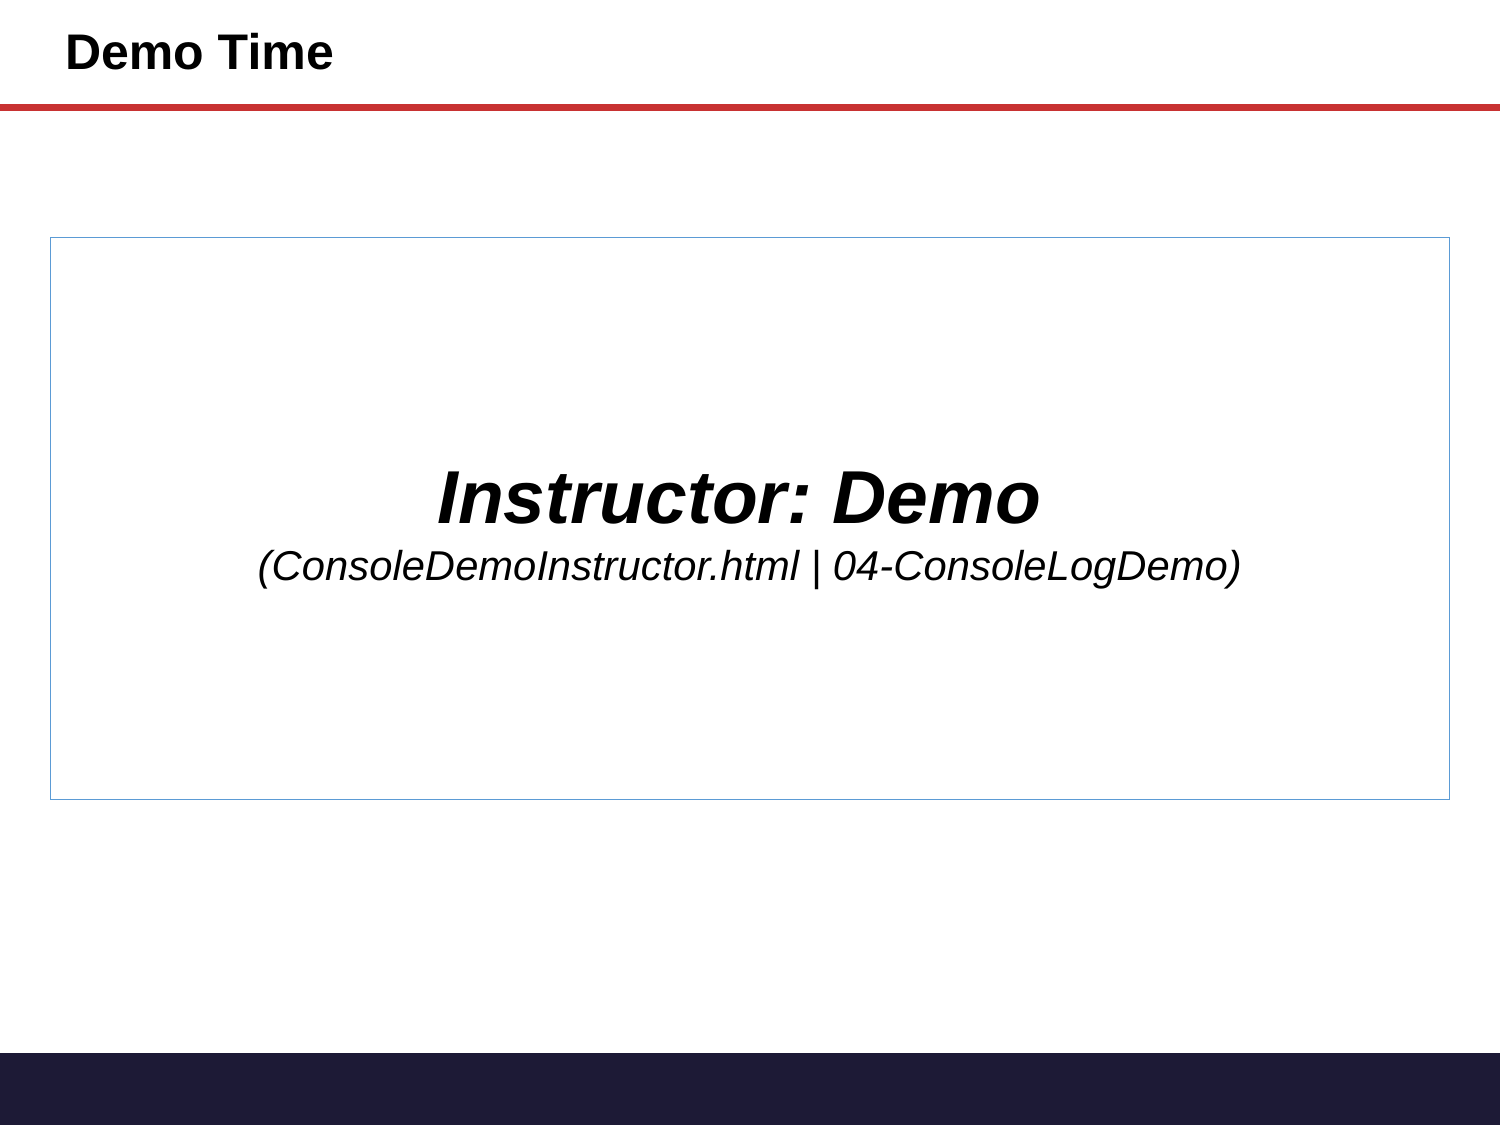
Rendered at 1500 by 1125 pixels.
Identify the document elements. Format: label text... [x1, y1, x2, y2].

text_box Instructor: Demo (ConsoleDemoInstructor.html | 04-ConsoleLogDemo) [50, 237, 1450, 800]
title Demo Time [50, 0, 948, 108]
